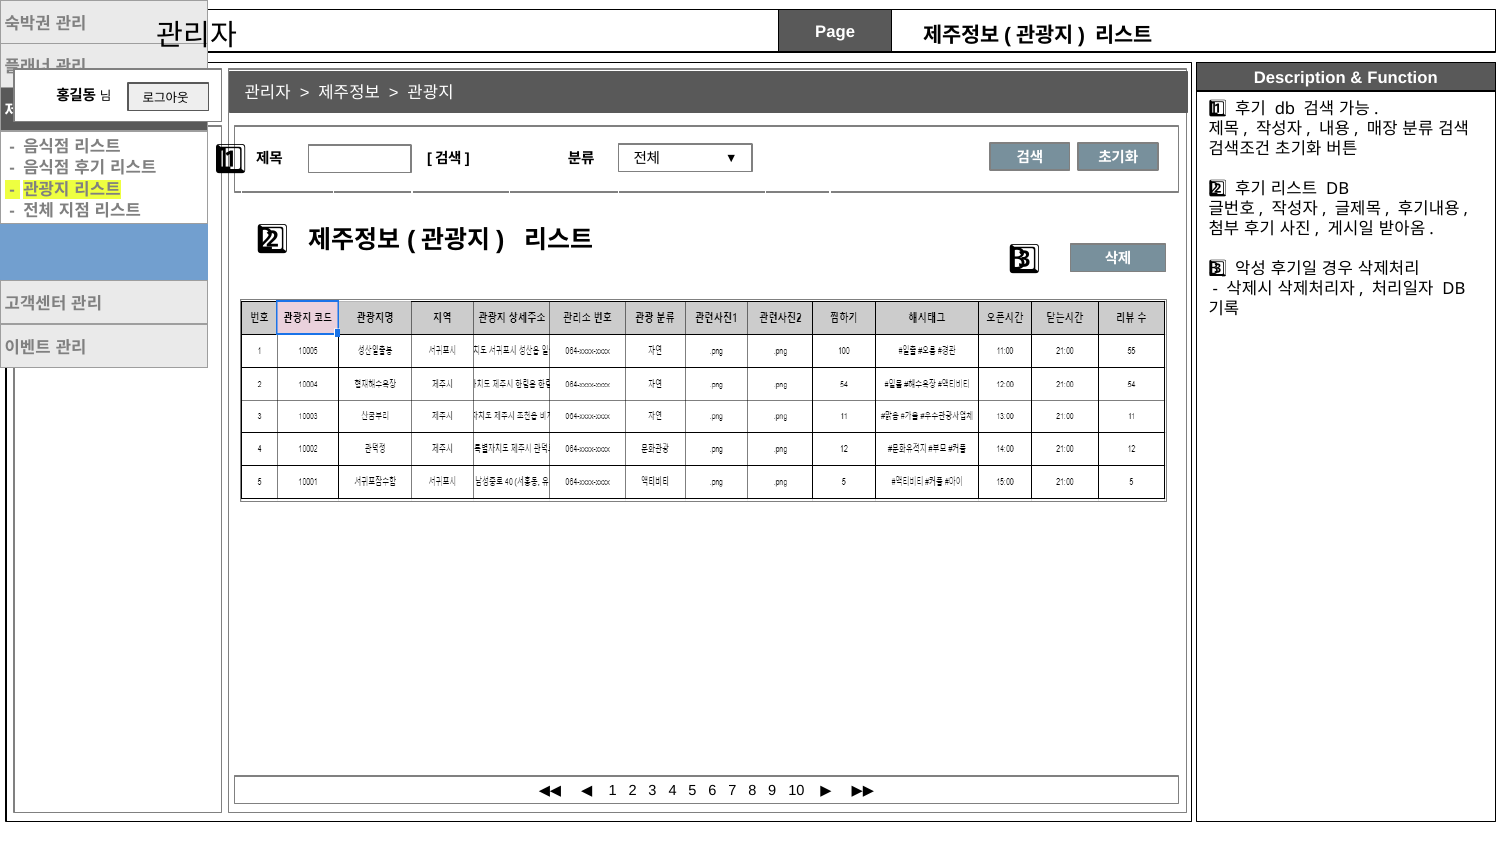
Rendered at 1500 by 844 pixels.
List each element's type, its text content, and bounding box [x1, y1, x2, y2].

table_header [검색] [413, 136, 509, 205]
text_box [13, 191, 222, 813]
table_header [334, 173, 411, 205]
text_box ▼ [710, 135, 753, 181]
text_box 관리자 > 제주정보 > 관광지 [229, 71, 1188, 113]
table_cell 플래너 관리 [1, 44, 207, 87]
text_box ◀◀ ◀ 1 2 3 4 5 6 7 8 9 10 ▶ ▶▶ [234, 776, 1179, 804]
table_header 숙박권 관리 [1, 1, 141, 43]
text_box [228, 68, 1187, 813]
table_cell - 음식점 리스트 - 음식점 후기 리스트 - 관광지 리스트 - 전체 지점 리스트 [1, 132, 207, 223]
text_box 1️⃣ [199, 125, 270, 191]
text_box 관리자 [141, 1, 750, 67]
text_box [734, 205, 1184, 272]
text_box [239, 205, 993, 272]
table_header [766, 136, 829, 205]
text_box 1️⃣ 후기 db 검색 가능. 제목, 작성자, 내용, 매장 분류 검색 검색조건 초기화 버튼 2️⃣ 후기 리스트 DB 글번호, 작성자, 글제목, 후기내용, 첨부 후기 사진, 게시일 받아옴. 3️⃣ 악성 후기일 경우 삭제처리 - 삭제시 삭제처리자, 처리일자 DB 기록 [1193, 83, 1494, 824]
table_header [334, 136, 411, 145]
text_box 제주정보(관광지) 리스트 [294, 208, 1021, 269]
table_header 분류 [510, 136, 618, 205]
text_box 삭제 [1070, 244, 1166, 272]
text_box [270, 126, 1179, 192]
text_box 검색 [990, 142, 1070, 171]
text_box 홍길동 님 [13, 68, 222, 122]
text_box 2️⃣ [241, 205, 734, 271]
text_box 로그아웃 [127, 83, 209, 111]
text_box 초기화 [1078, 142, 1158, 171]
table_cell 제주정보 관리 [1, 88, 207, 130]
text_box 제주정보(관광지) 리스트 [908, 14, 1392, 54]
picture [241, 299, 1166, 501]
text_box 3️⃣ [993, 224, 1067, 290]
table_cell 이벤트 관리 [1, 325, 207, 367]
table_header 제목 [242, 136, 333, 205]
text_box [308, 145, 412, 173]
table_header [619, 136, 765, 205]
table_cell 고객센터 관리 [1, 281, 207, 323]
text_box 전체 [618, 144, 710, 172]
